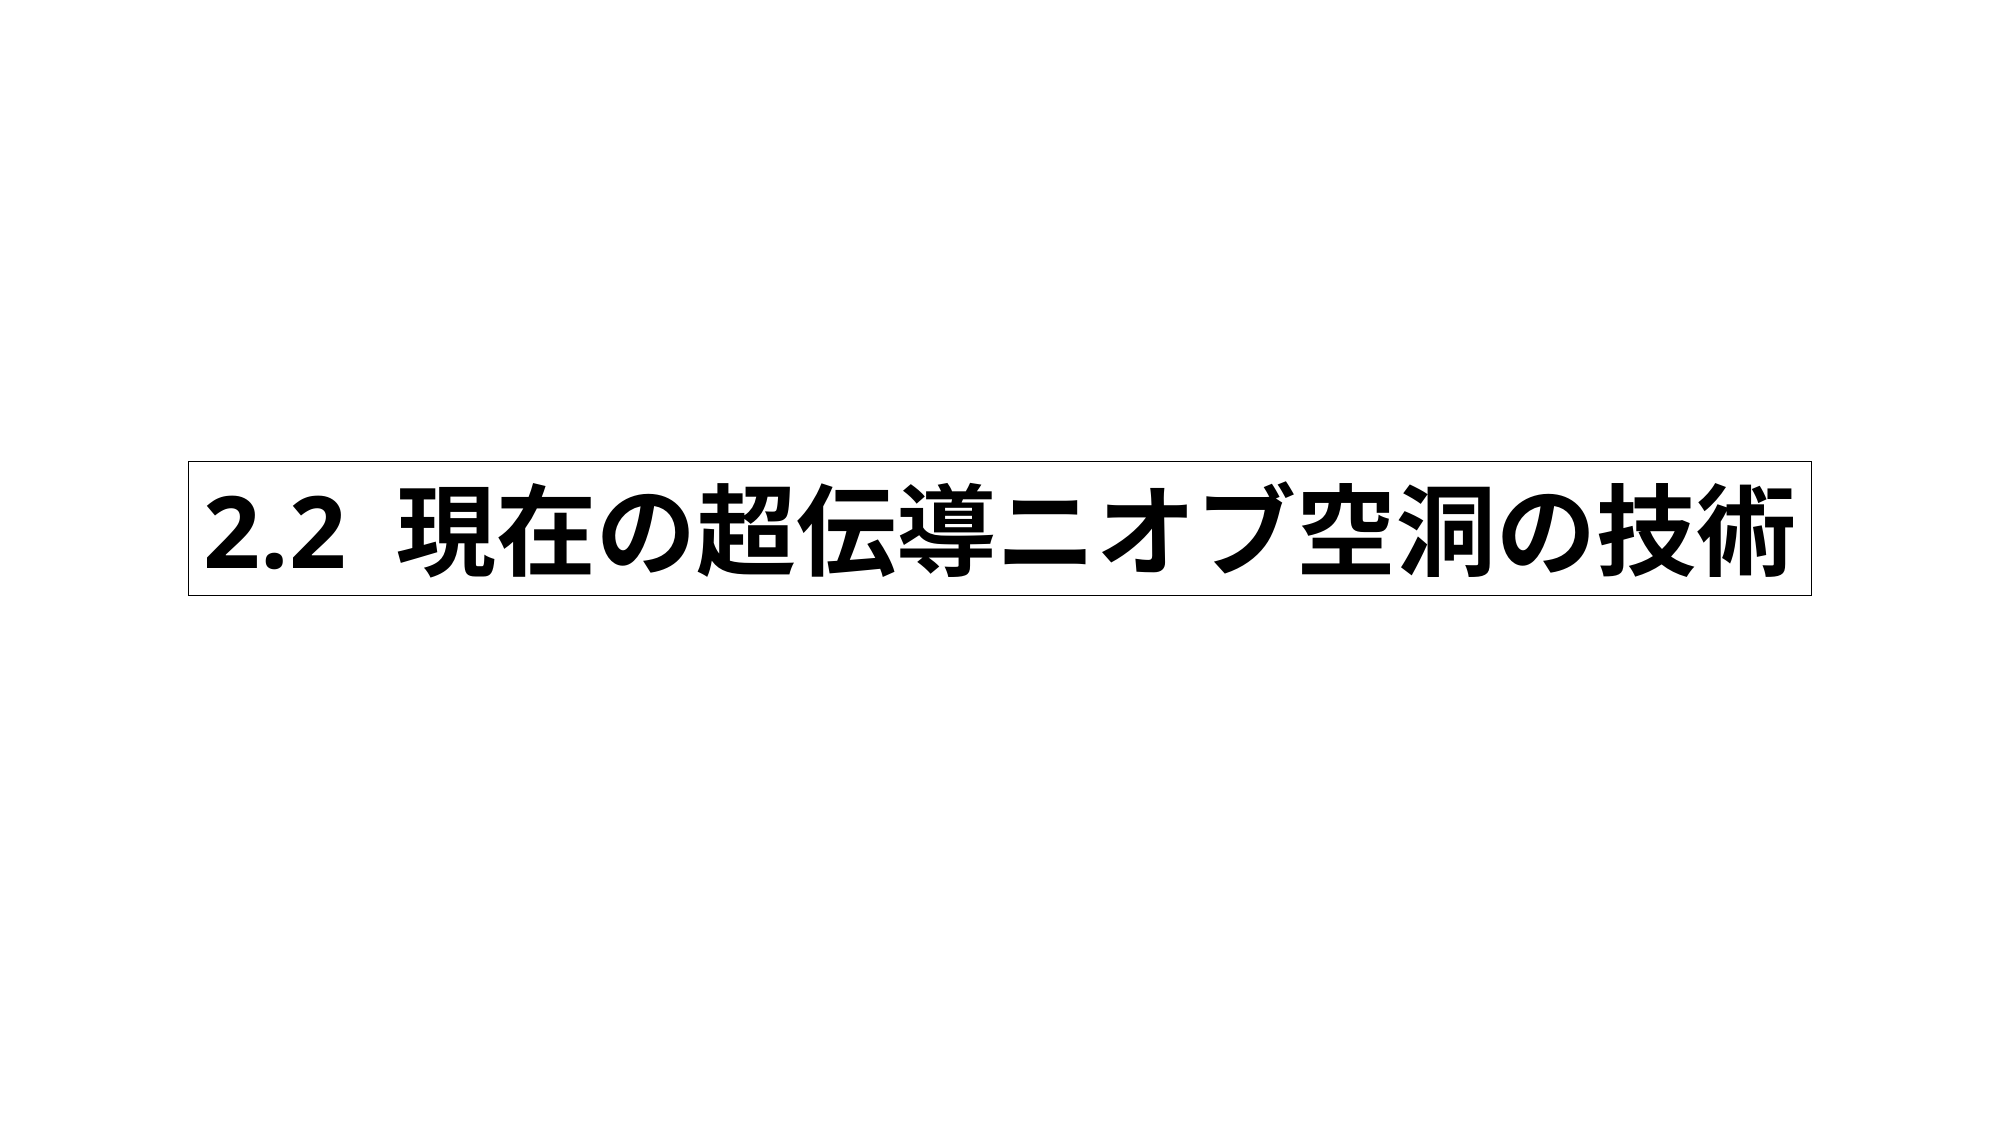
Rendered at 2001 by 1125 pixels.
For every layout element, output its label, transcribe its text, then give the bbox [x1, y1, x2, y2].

text_box 2.2 現在の超伝導ニオブ空洞の技術 [188, 461, 1812, 596]
